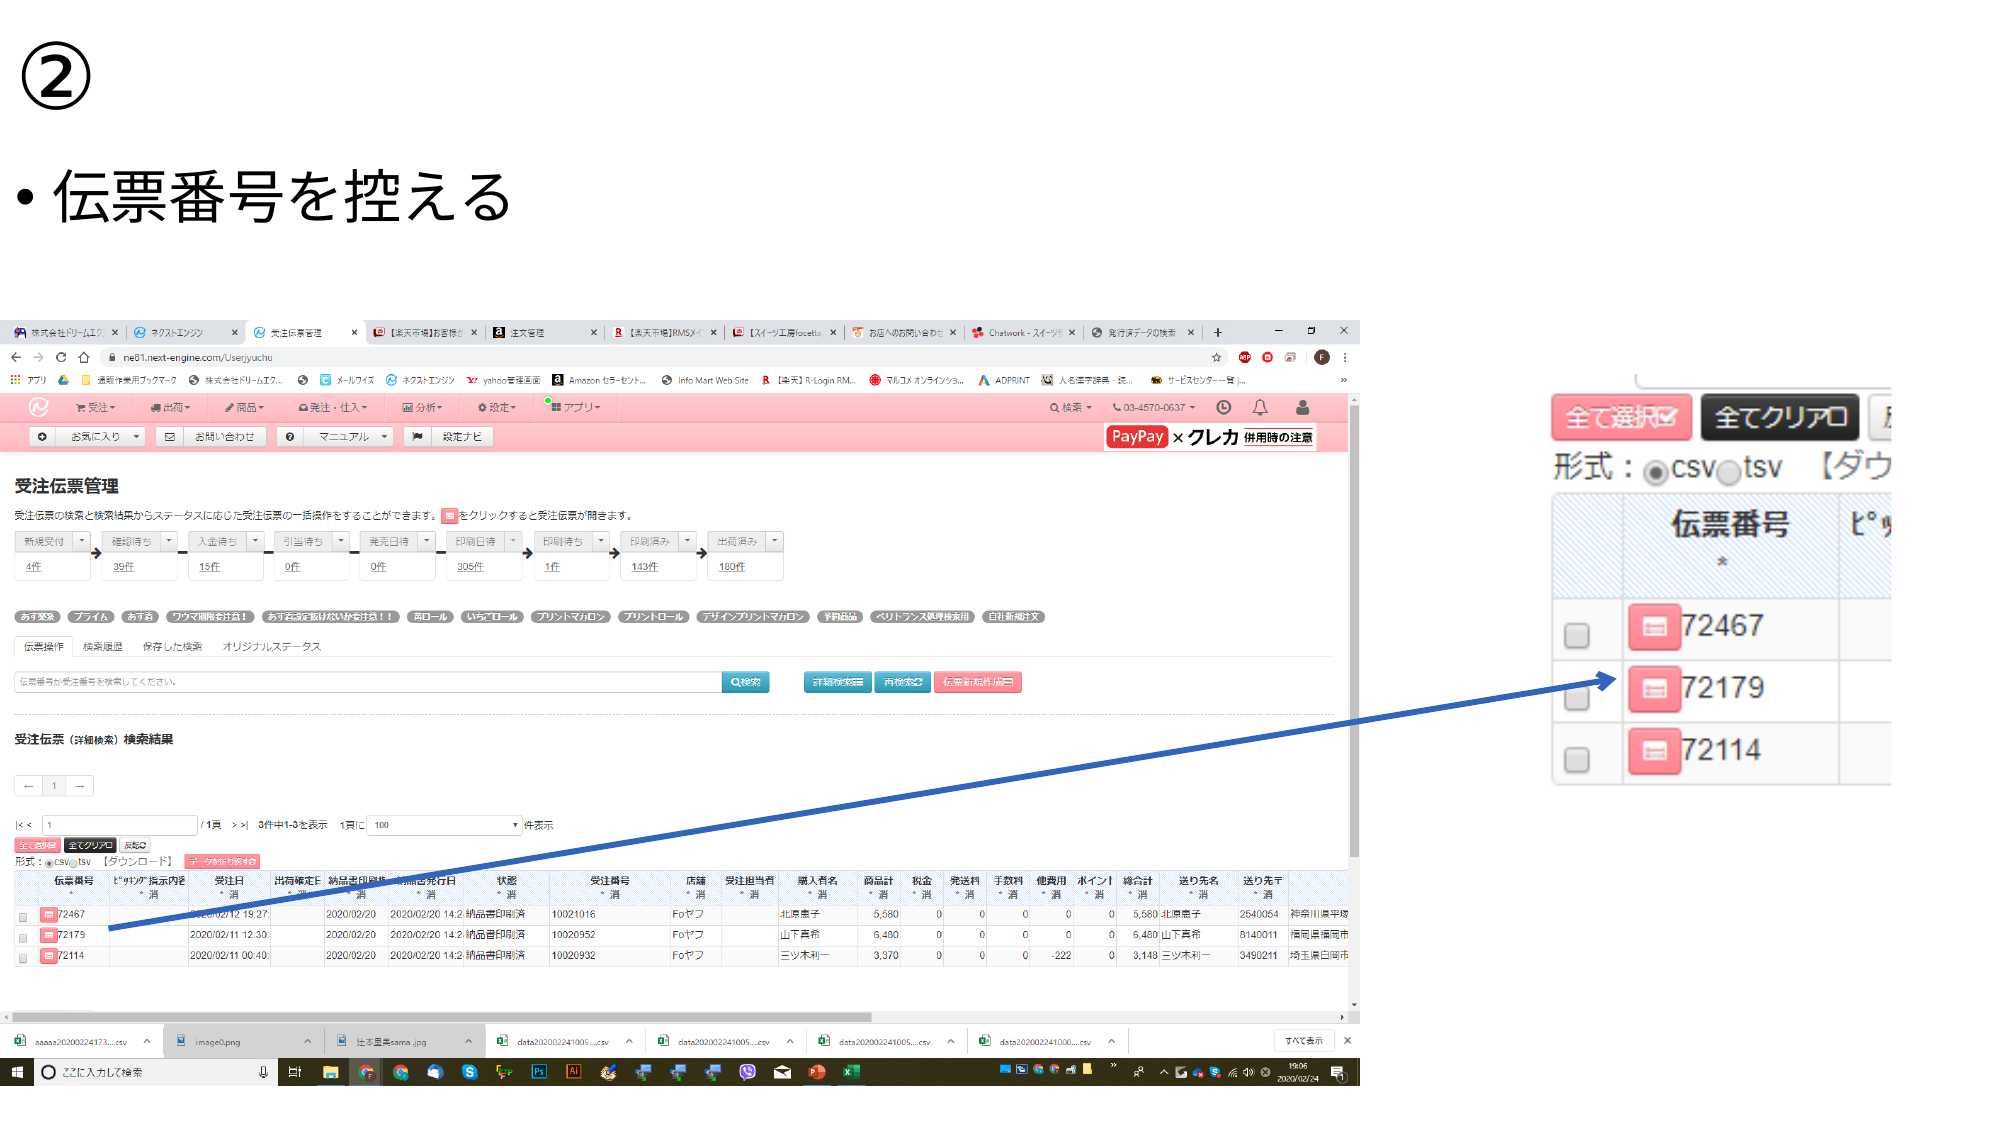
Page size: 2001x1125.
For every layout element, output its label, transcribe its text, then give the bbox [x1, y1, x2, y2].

title ② [0, 0, 1863, 160]
picture [1509, 374, 1892, 894]
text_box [108, 678, 1617, 929]
picture [0, 320, 1360, 1086]
list 伝票番号を控える [0, 160, 2000, 321]
